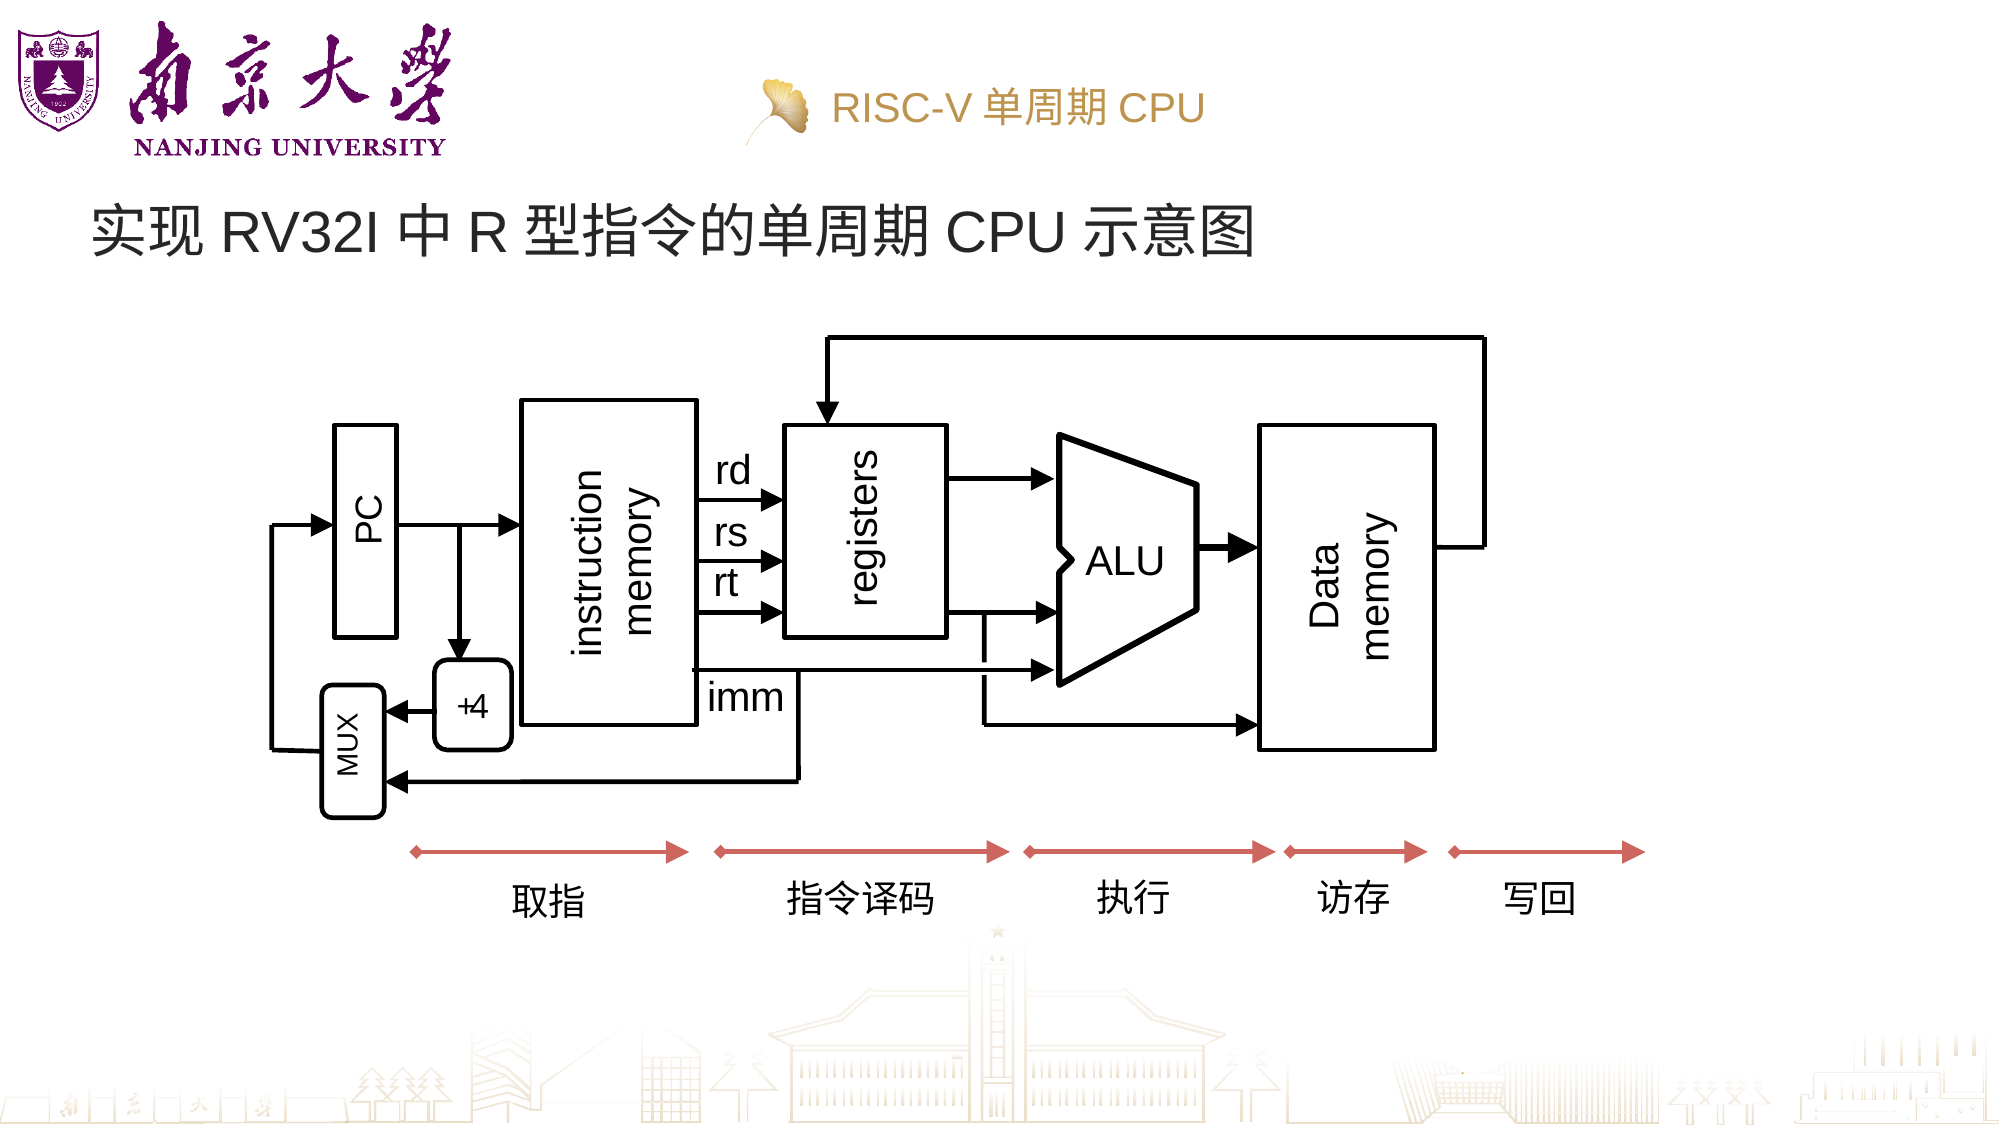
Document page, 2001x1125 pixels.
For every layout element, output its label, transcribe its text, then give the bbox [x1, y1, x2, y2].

text_box 指令译码 [784, 873, 975, 921]
picture [18, 21, 451, 160]
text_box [269, 335, 1487, 821]
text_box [1022, 840, 1276, 864]
text_box 取指 [509, 875, 700, 923]
text_box 执行 [1094, 871, 1205, 919]
text_box 实现RV32I中R型指令的单周期CPU示意图 [75, 169, 1272, 272]
text_box RISC-V单周期CPU [816, 73, 1327, 139]
text_box 访存 [1314, 871, 1425, 919]
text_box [1447, 840, 1646, 864]
picture [731, 64, 830, 169]
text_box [1283, 840, 1428, 864]
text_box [409, 840, 690, 864]
text_box 写回 [1500, 873, 1611, 921]
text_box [713, 840, 1011, 864]
